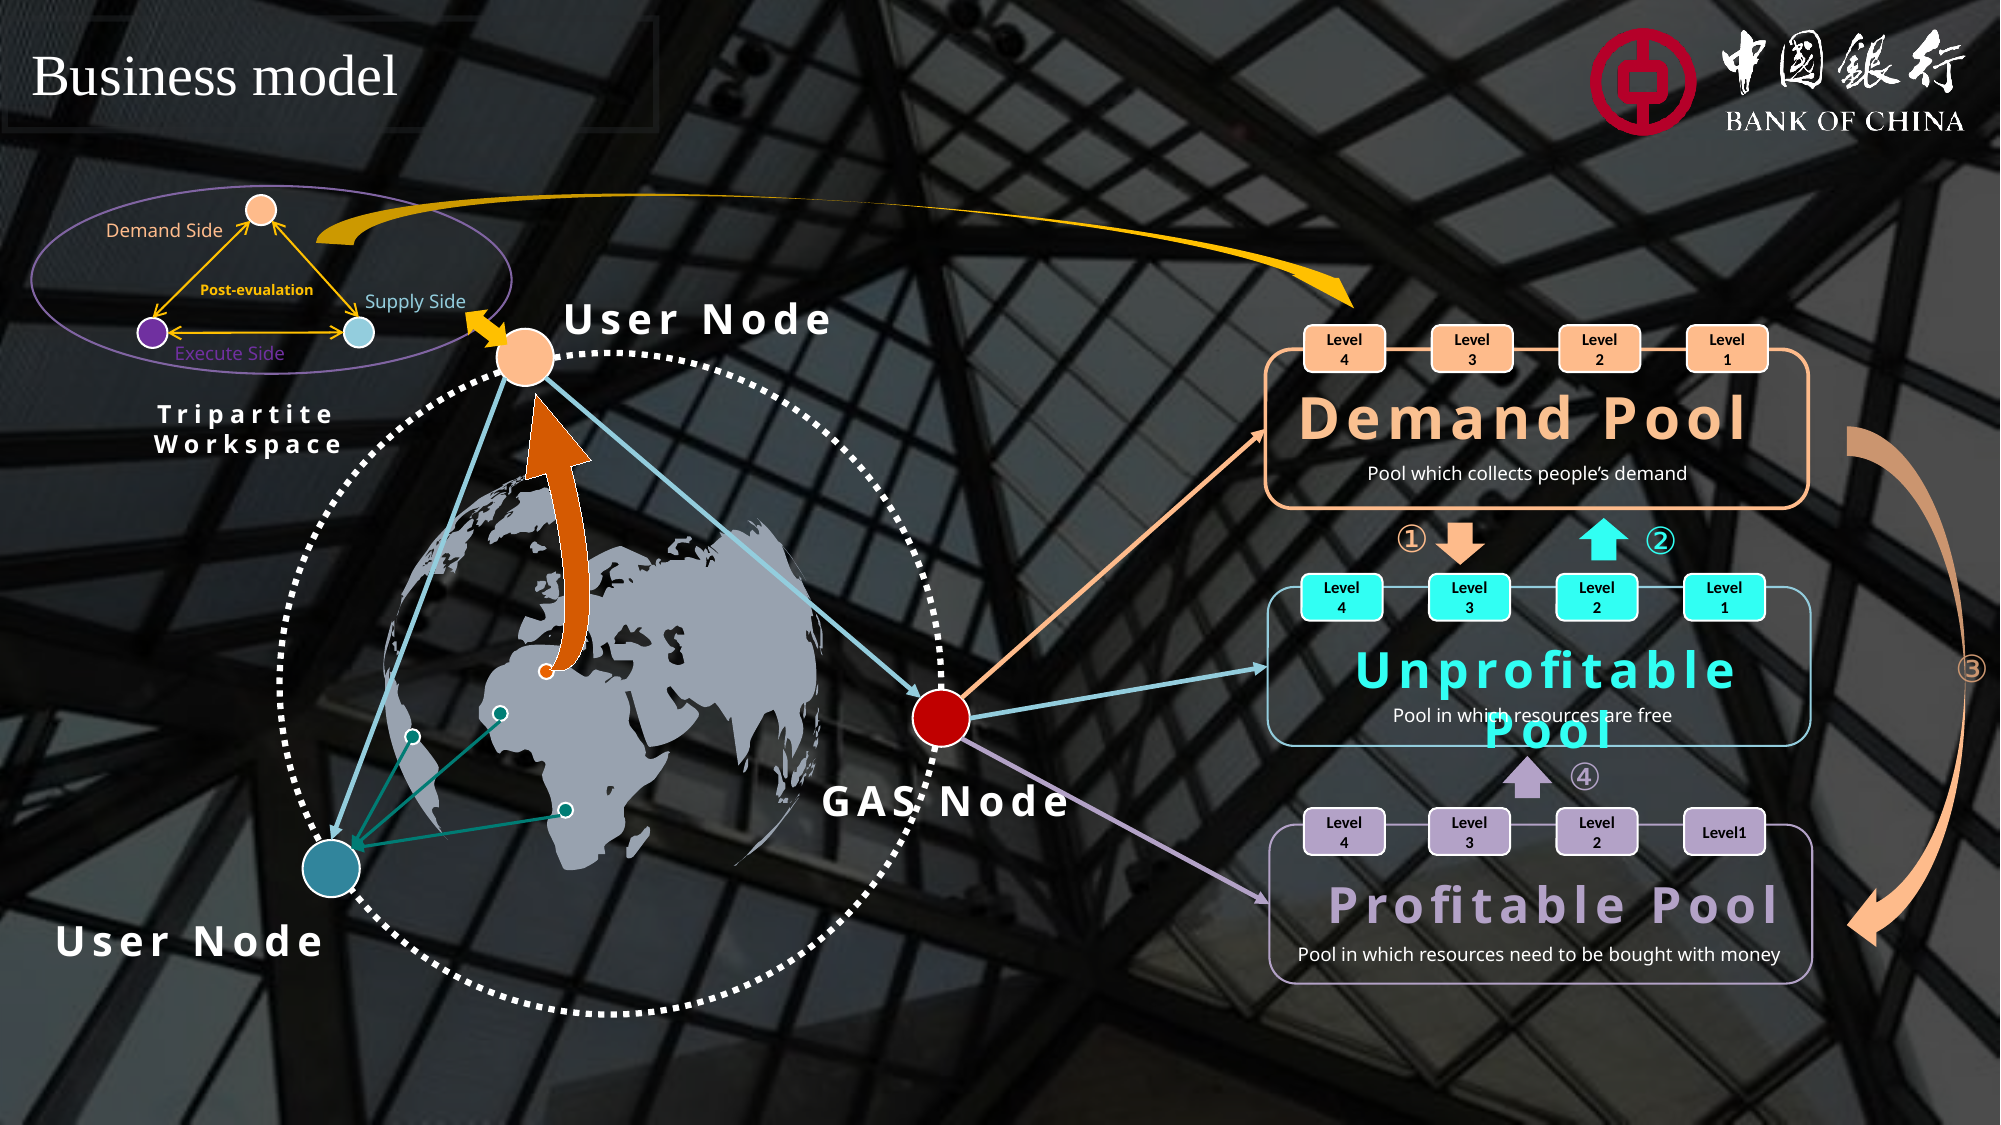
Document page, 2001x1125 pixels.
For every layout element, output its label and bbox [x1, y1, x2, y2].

picture [0, 0, 2000, 1125]
text_box [0, 185, 1999, 1015]
